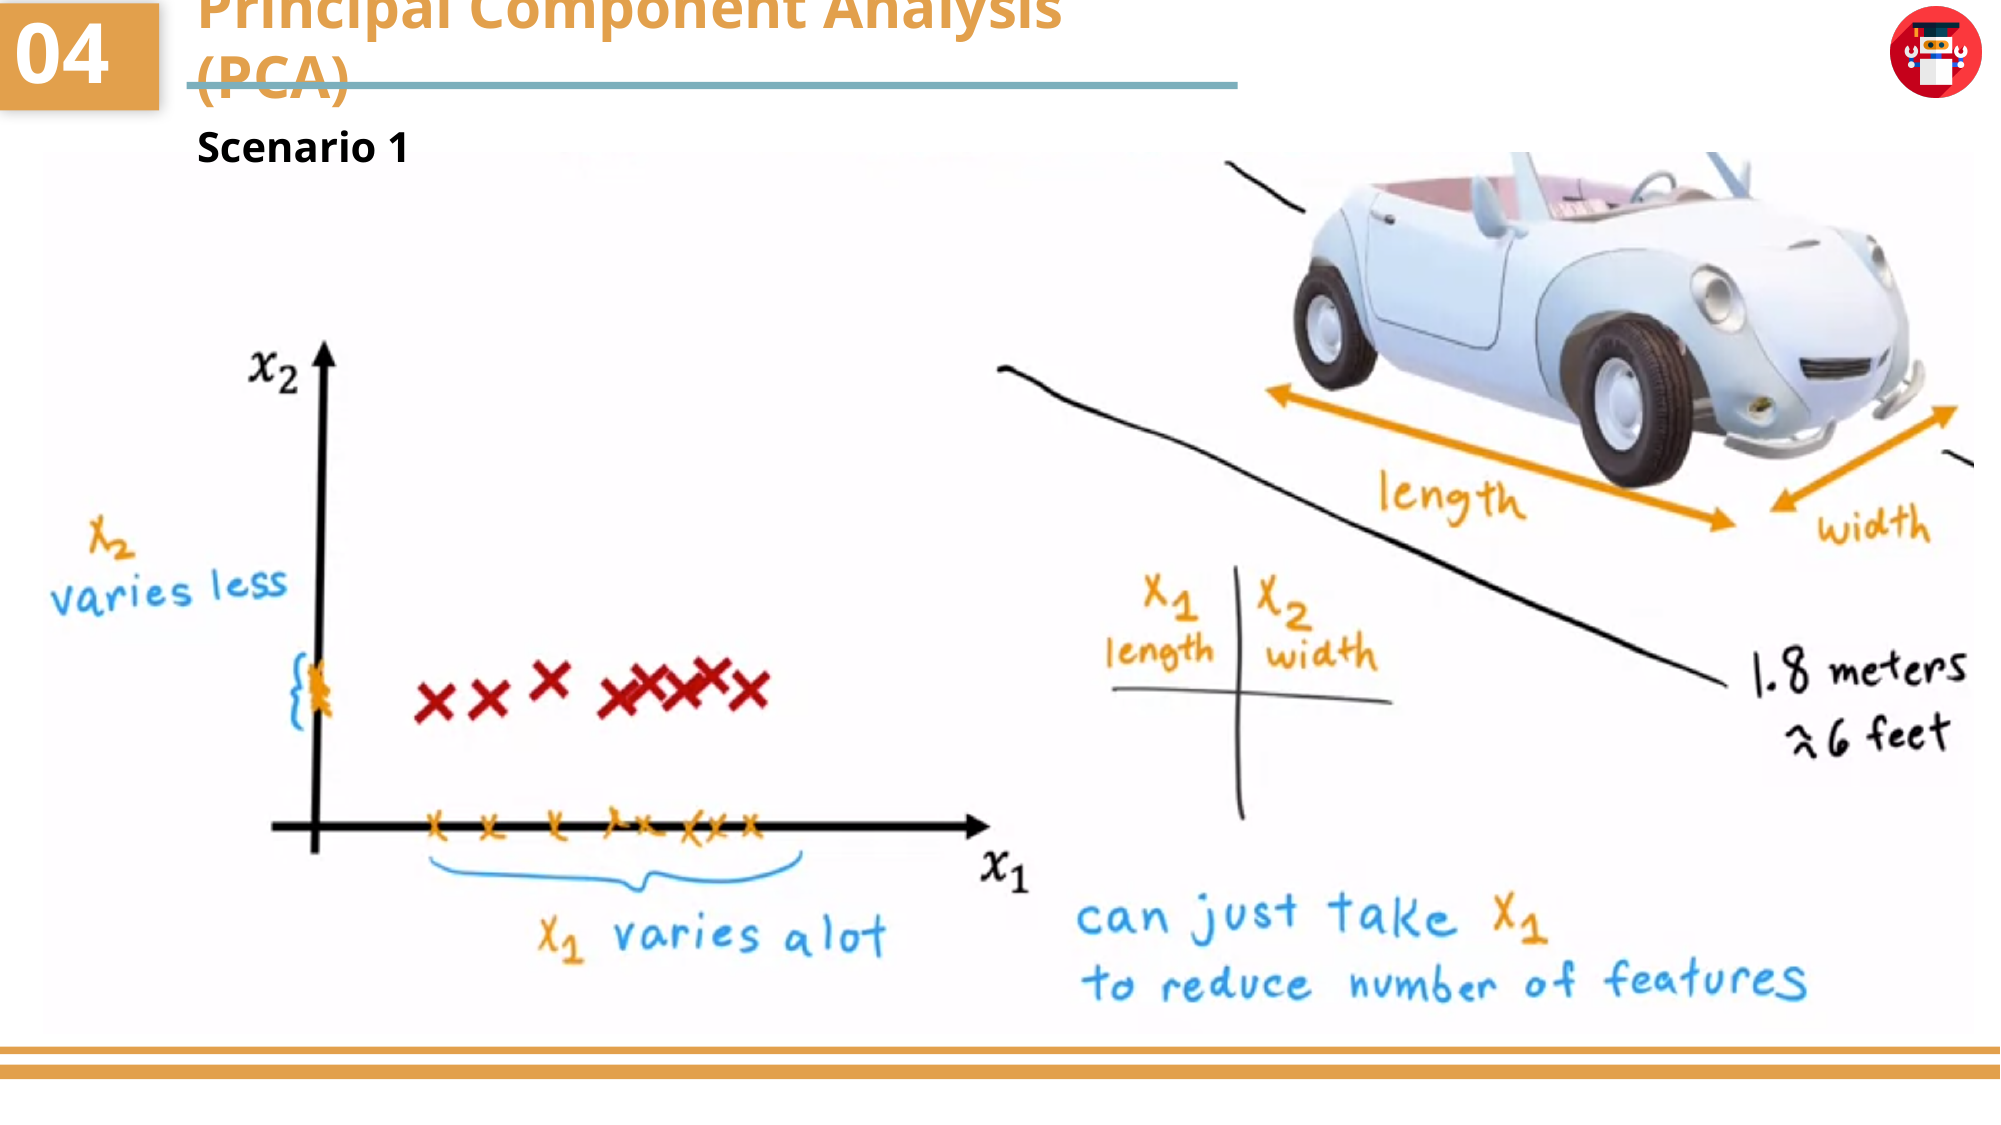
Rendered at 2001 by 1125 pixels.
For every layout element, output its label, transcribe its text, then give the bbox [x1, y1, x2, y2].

list Principal Component Analysis (PCA) [182, 0, 1238, 94]
picture [43, 151, 1974, 1034]
list 04 [0, 3, 160, 111]
text_box [186, 81, 1239, 90]
picture [1890, 6, 1982, 98]
text_box Scenario 1 [182, 113, 427, 151]
